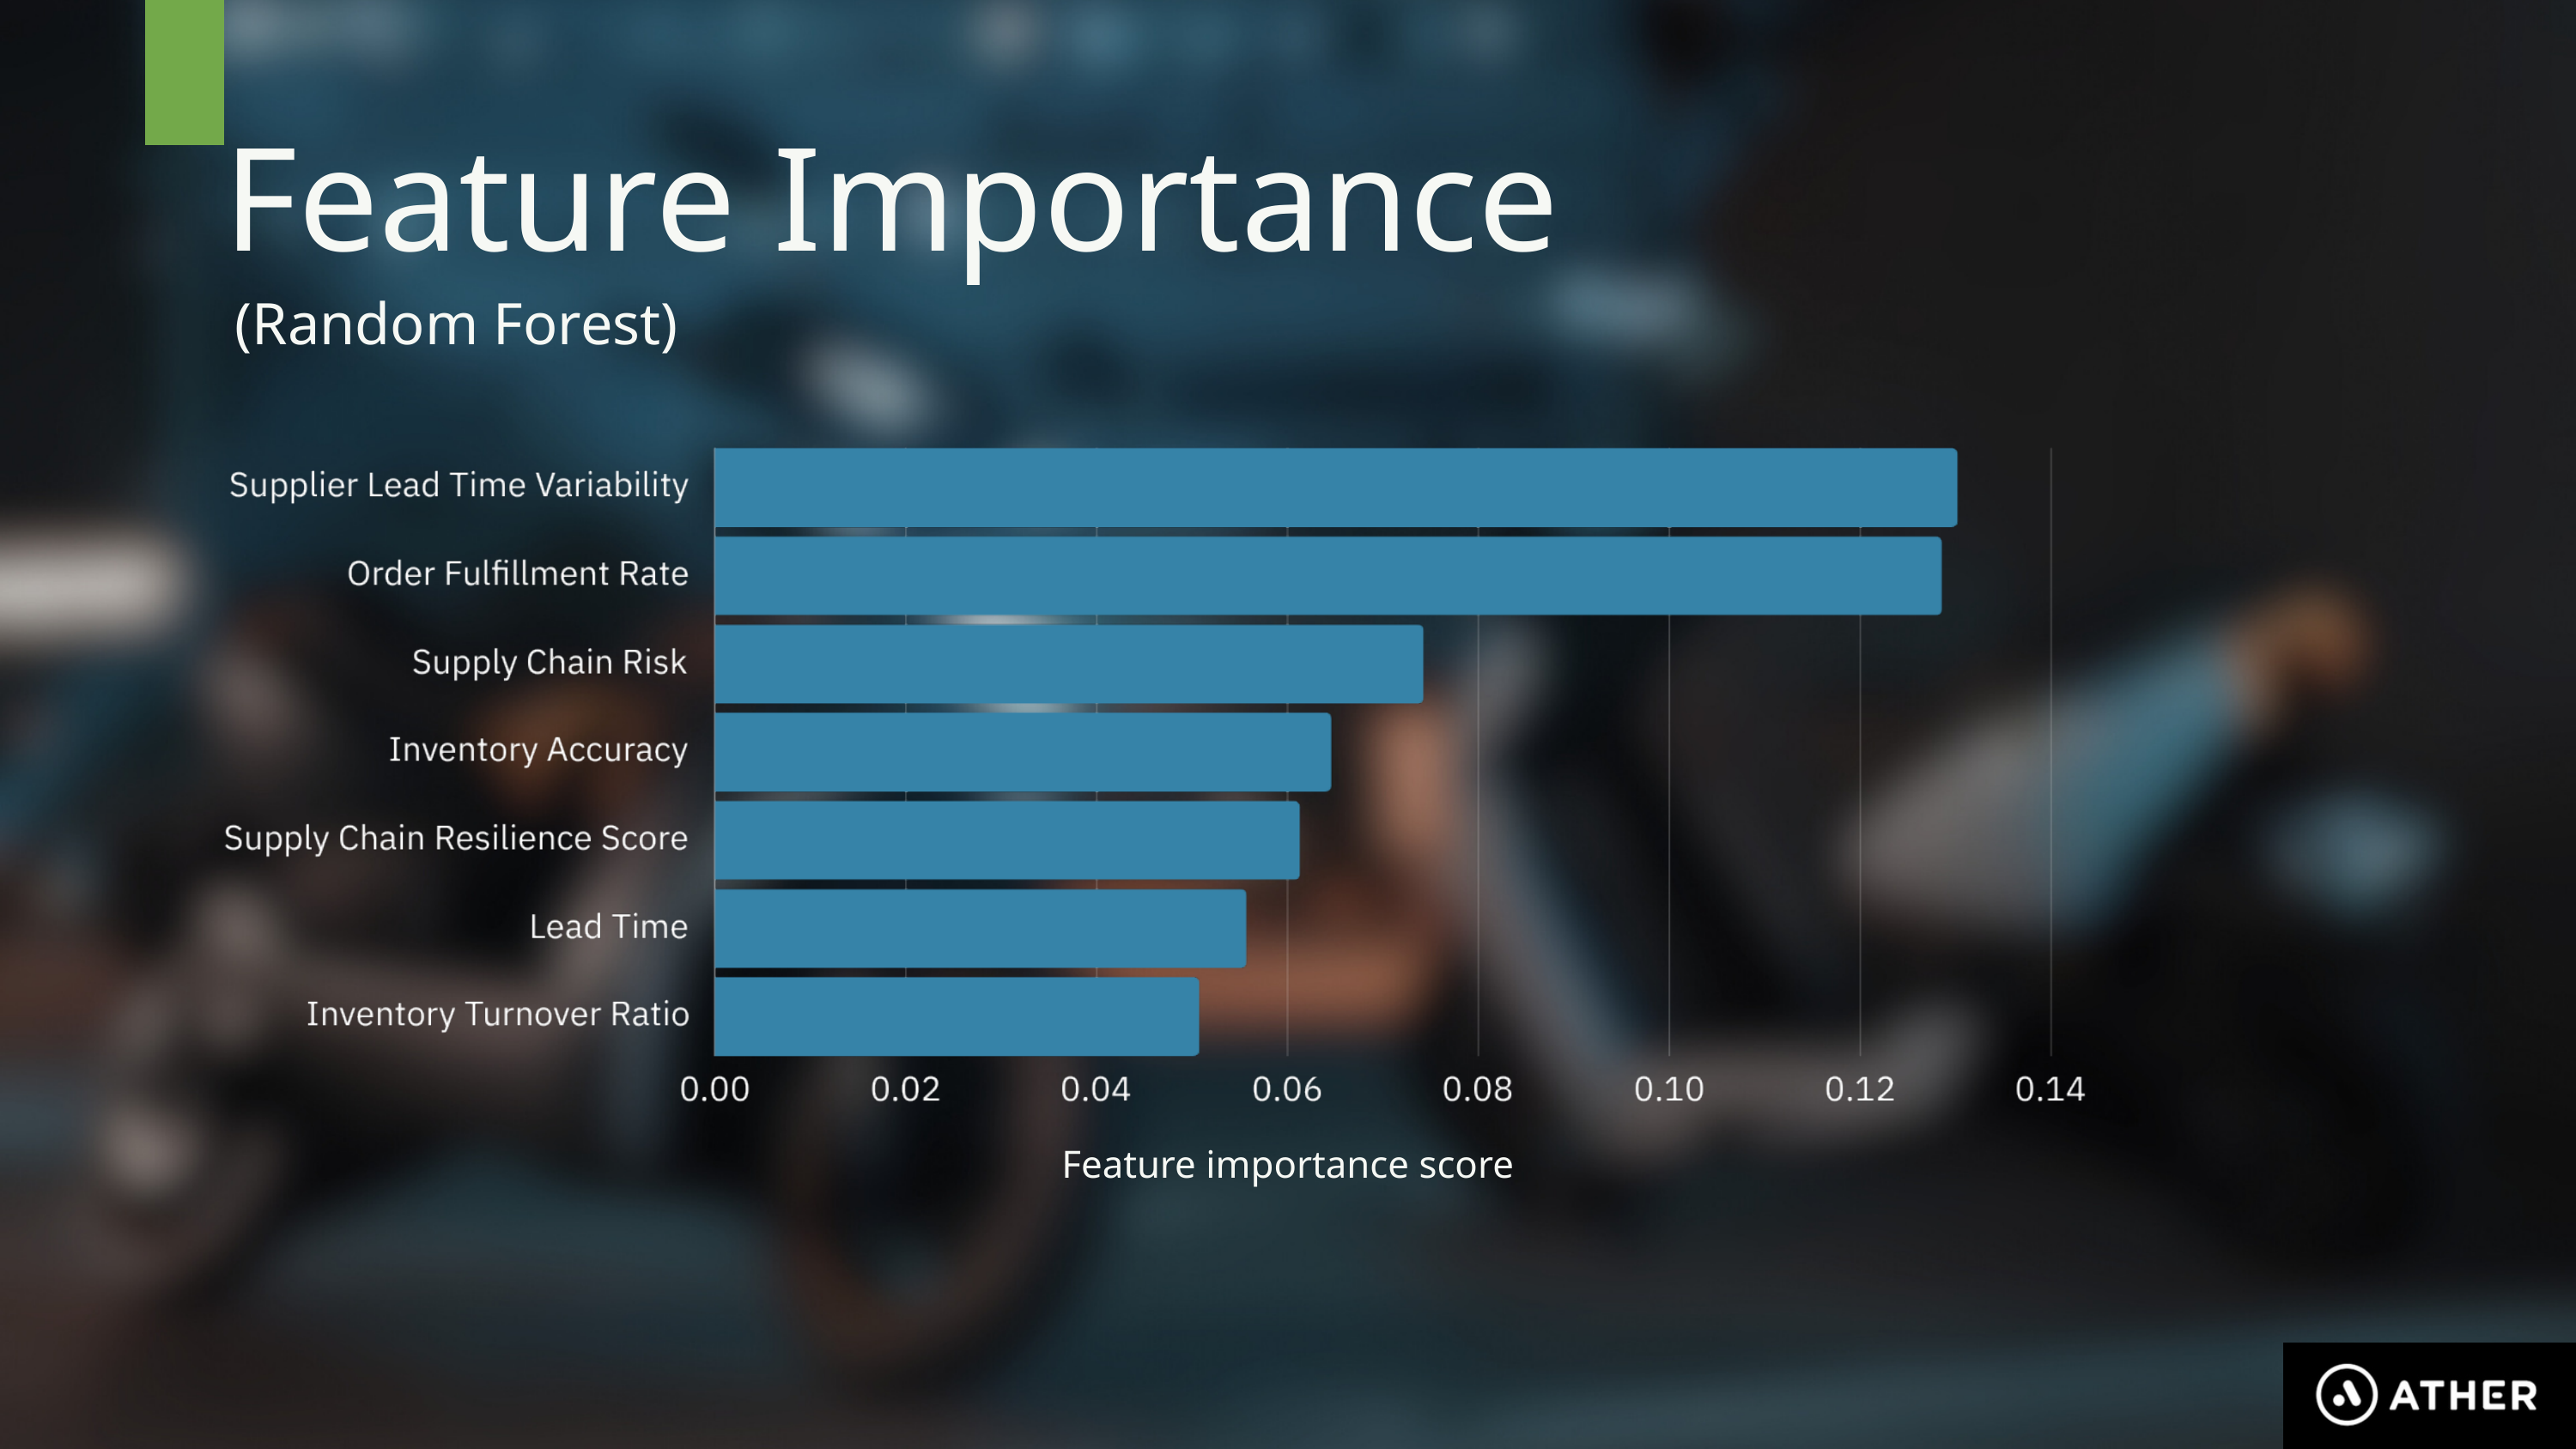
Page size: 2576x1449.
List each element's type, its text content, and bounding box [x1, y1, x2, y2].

text_box [2283, 1343, 2576, 1449]
text_box [0, 0, 2576, 1449]
text_box Feature Importance [223, 122, 1608, 258]
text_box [144, 0, 224, 145]
picture [37, 262, 2274, 1288]
